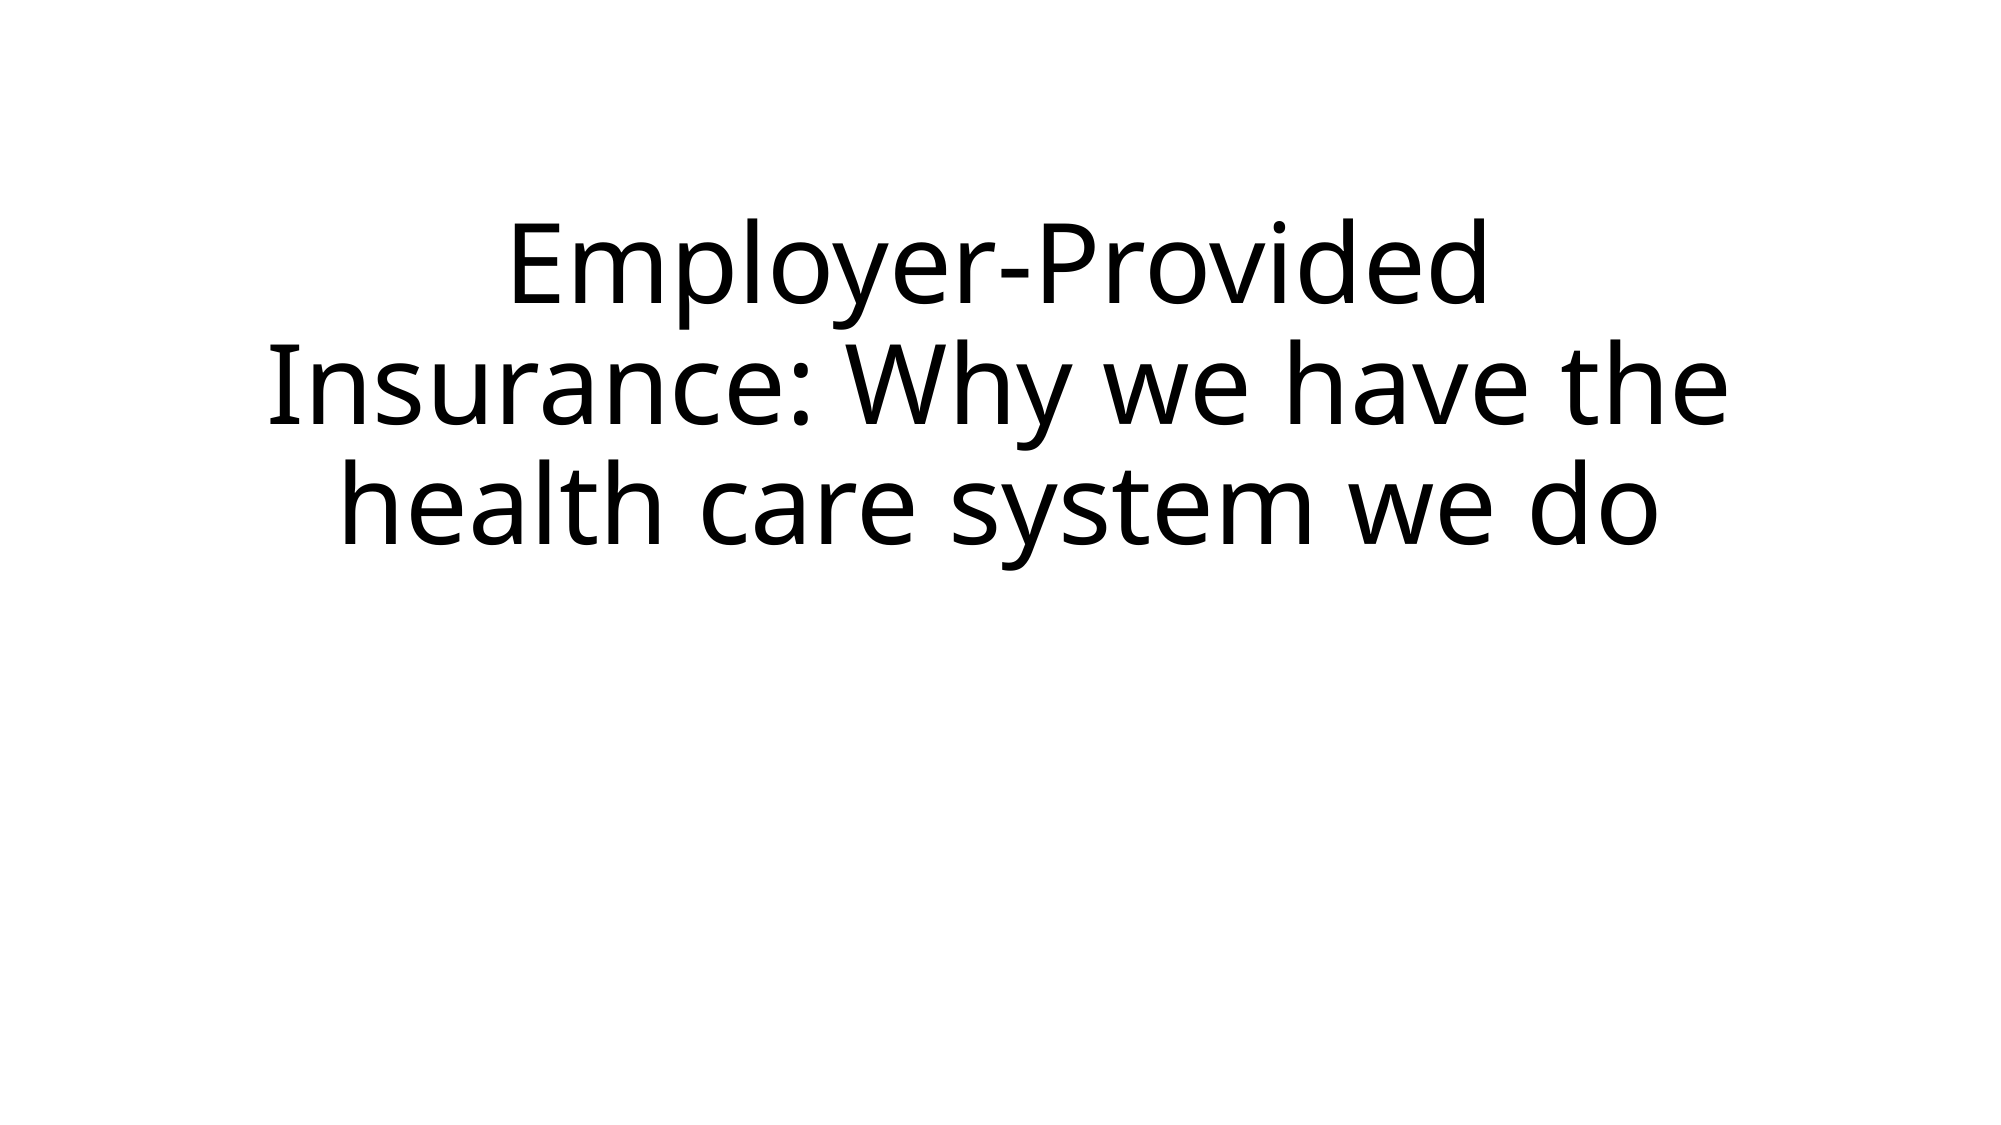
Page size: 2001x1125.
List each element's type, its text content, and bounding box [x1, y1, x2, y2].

title Employer-Provided Insurance: Why we have the health care system we do [249, 184, 1750, 576]
